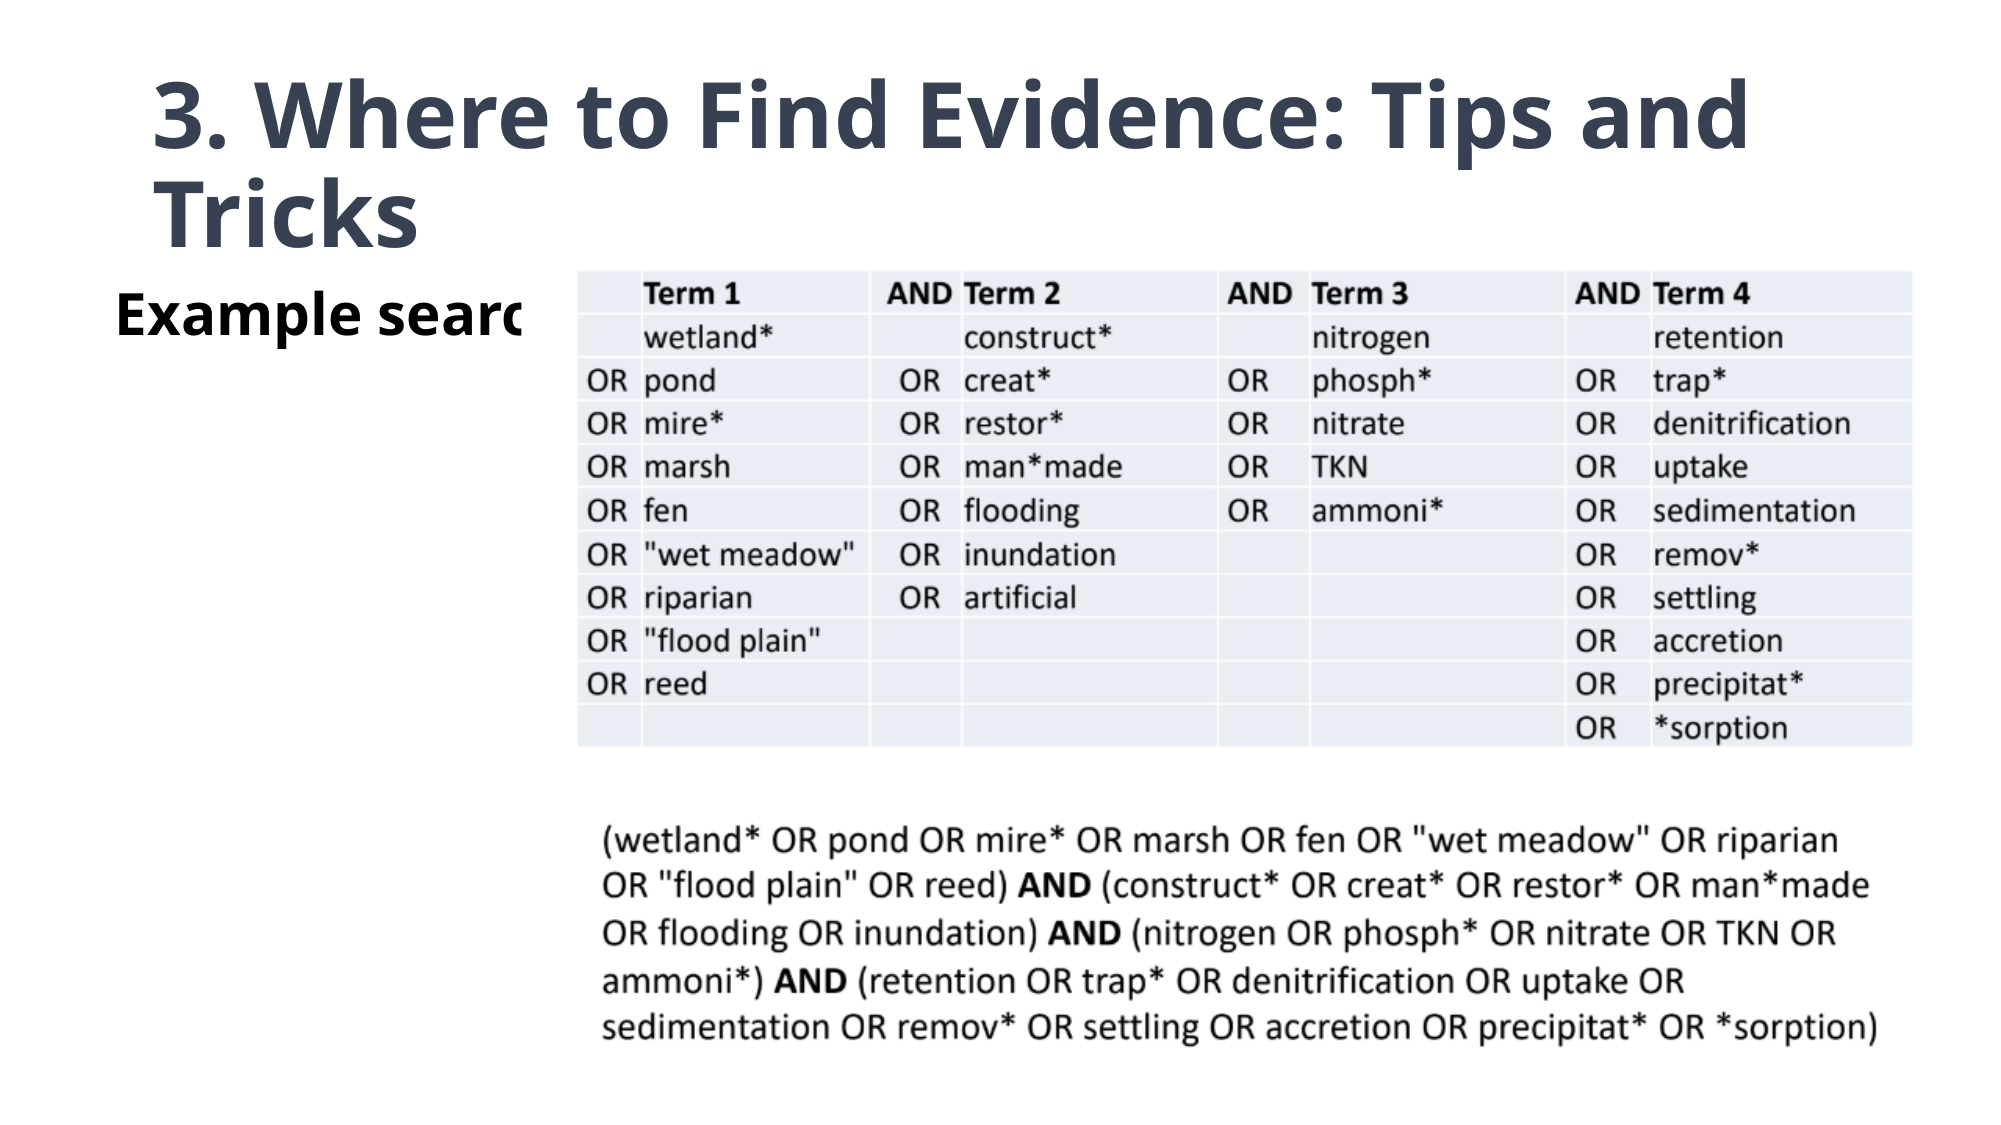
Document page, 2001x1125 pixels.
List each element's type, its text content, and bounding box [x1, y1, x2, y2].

list Example search [99, 277, 521, 813]
title 3. Where to Find Evidence: Tips and Tricks [137, 59, 1863, 277]
picture [521, 241, 1964, 1107]
